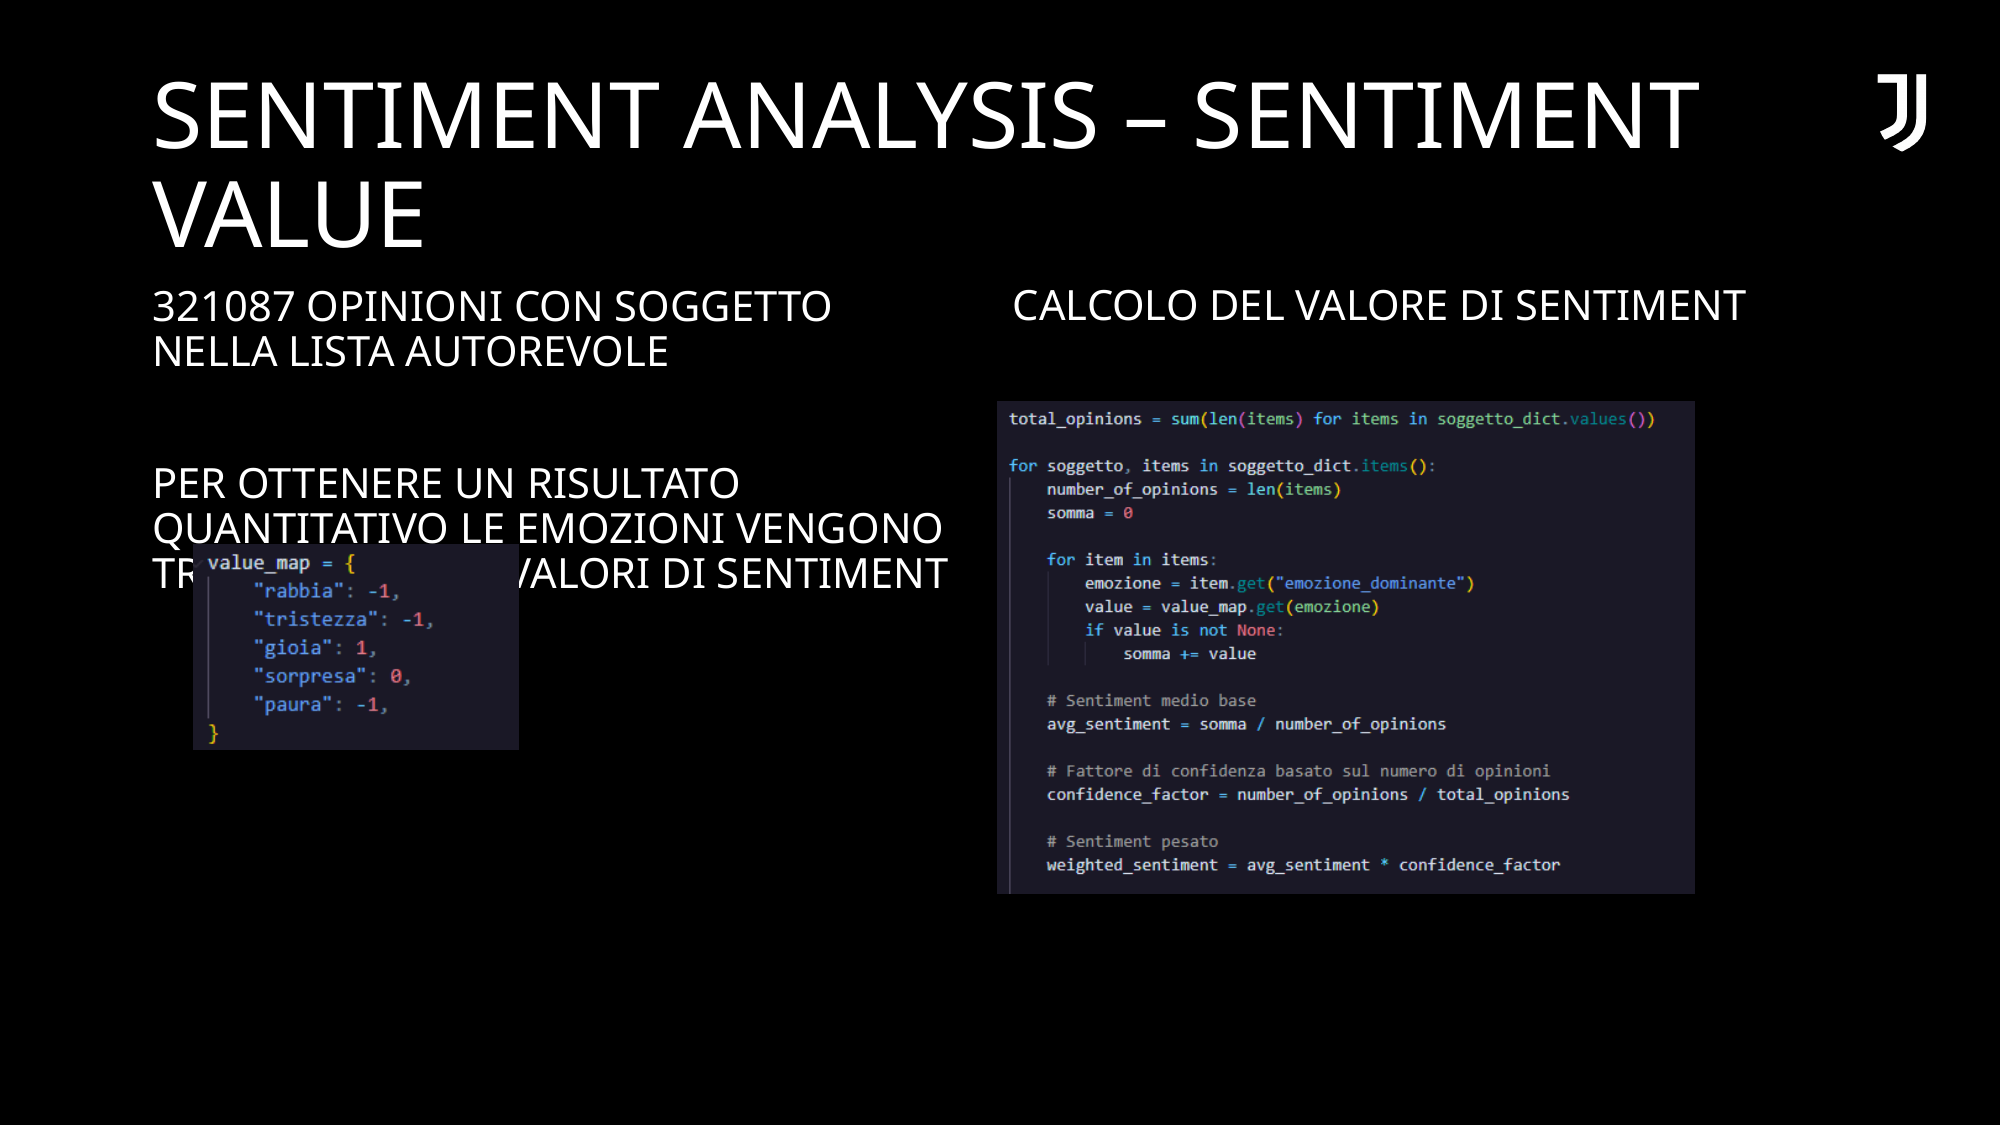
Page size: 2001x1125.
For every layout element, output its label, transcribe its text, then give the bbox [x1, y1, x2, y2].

list Calcolo del valore di sentiment [997, 277, 1849, 882]
picture [1863, 70, 1955, 154]
title Sentiment Analysis – Sentiment Value [137, 59, 1863, 278]
picture [192, 544, 520, 750]
picture [997, 400, 1695, 894]
list 321087 opinioni con soggetto nella lista autorevole Per ottenere un risultato quantitativo le emozioni vengono trasformate in valori di sentiment [137, 278, 984, 1017]
